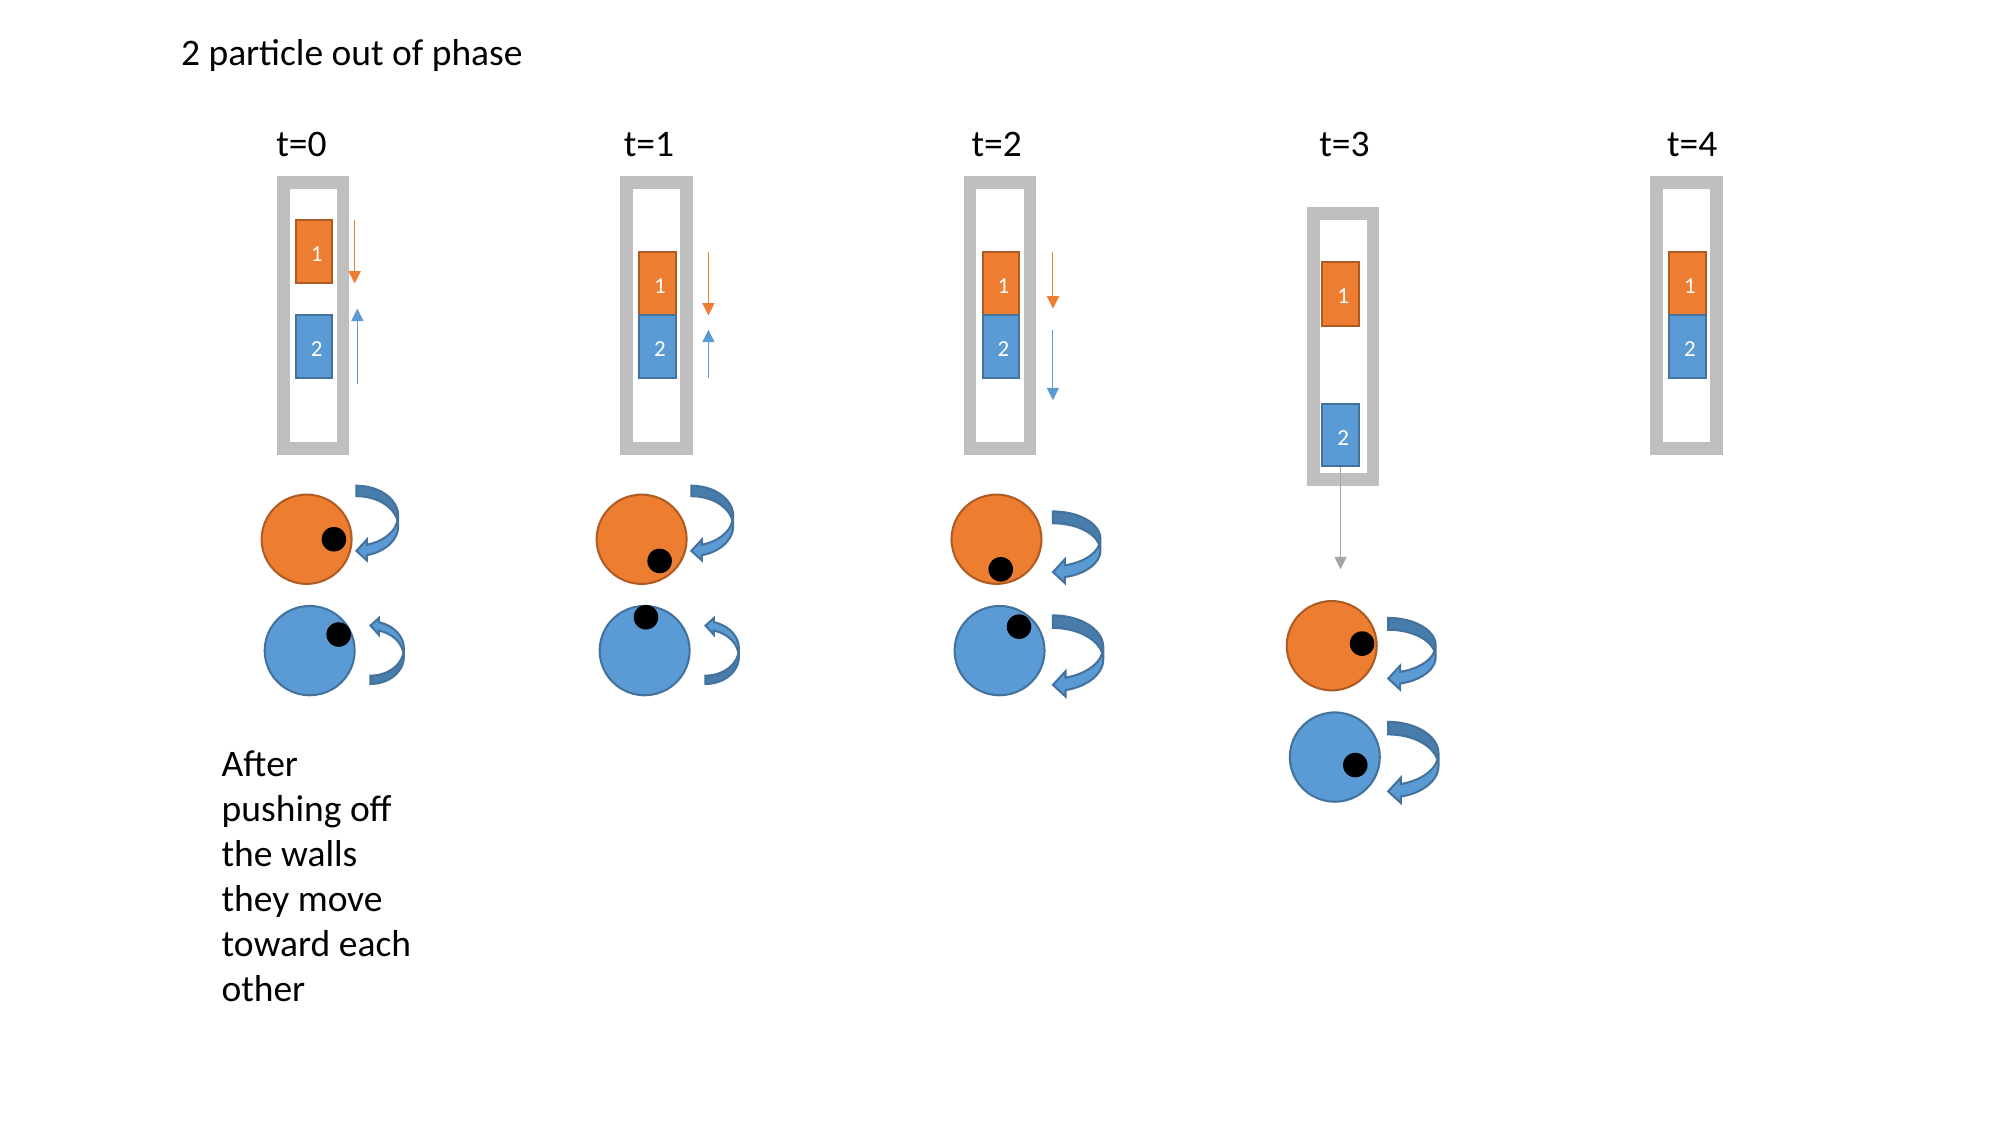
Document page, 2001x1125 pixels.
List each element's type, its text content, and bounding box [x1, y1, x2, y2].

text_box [969, 182, 1030, 449]
text_box [1285, 600, 1378, 692]
text_box [326, 622, 351, 647]
text_box [953, 604, 1046, 697]
text_box t=0 [261, 111, 348, 172]
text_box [1313, 213, 1374, 480]
text_box [595, 493, 688, 585]
text_box [598, 605, 691, 697]
text_box [1386, 616, 1437, 692]
text_box [988, 557, 1014, 582]
text_box [1386, 720, 1440, 806]
text_box t=2 [956, 111, 1043, 172]
text_box [1006, 614, 1032, 639]
text_box [1051, 510, 1102, 586]
text_box [950, 493, 1043, 585]
text_box [260, 493, 353, 585]
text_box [283, 182, 344, 449]
text_box 2 particle out of phase [166, 20, 658, 81]
text_box [321, 526, 347, 552]
text_box t=4 [1652, 111, 1739, 172]
text_box [354, 484, 400, 563]
text_box [689, 484, 735, 563]
text_box [633, 604, 659, 630]
text_box t=1 [609, 111, 696, 172]
text_box After pushing off the walls they move toward each other [206, 731, 439, 1017]
text_box [704, 615, 740, 686]
text_box [1288, 711, 1381, 803]
text_box [1342, 752, 1368, 778]
text_box [369, 615, 405, 686]
text_box [647, 548, 672, 574]
text_box [1051, 614, 1105, 699]
text_box t=3 [1304, 111, 1391, 172]
text_box [1349, 631, 1375, 656]
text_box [1656, 182, 1717, 449]
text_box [626, 182, 687, 449]
text_box [263, 604, 356, 697]
